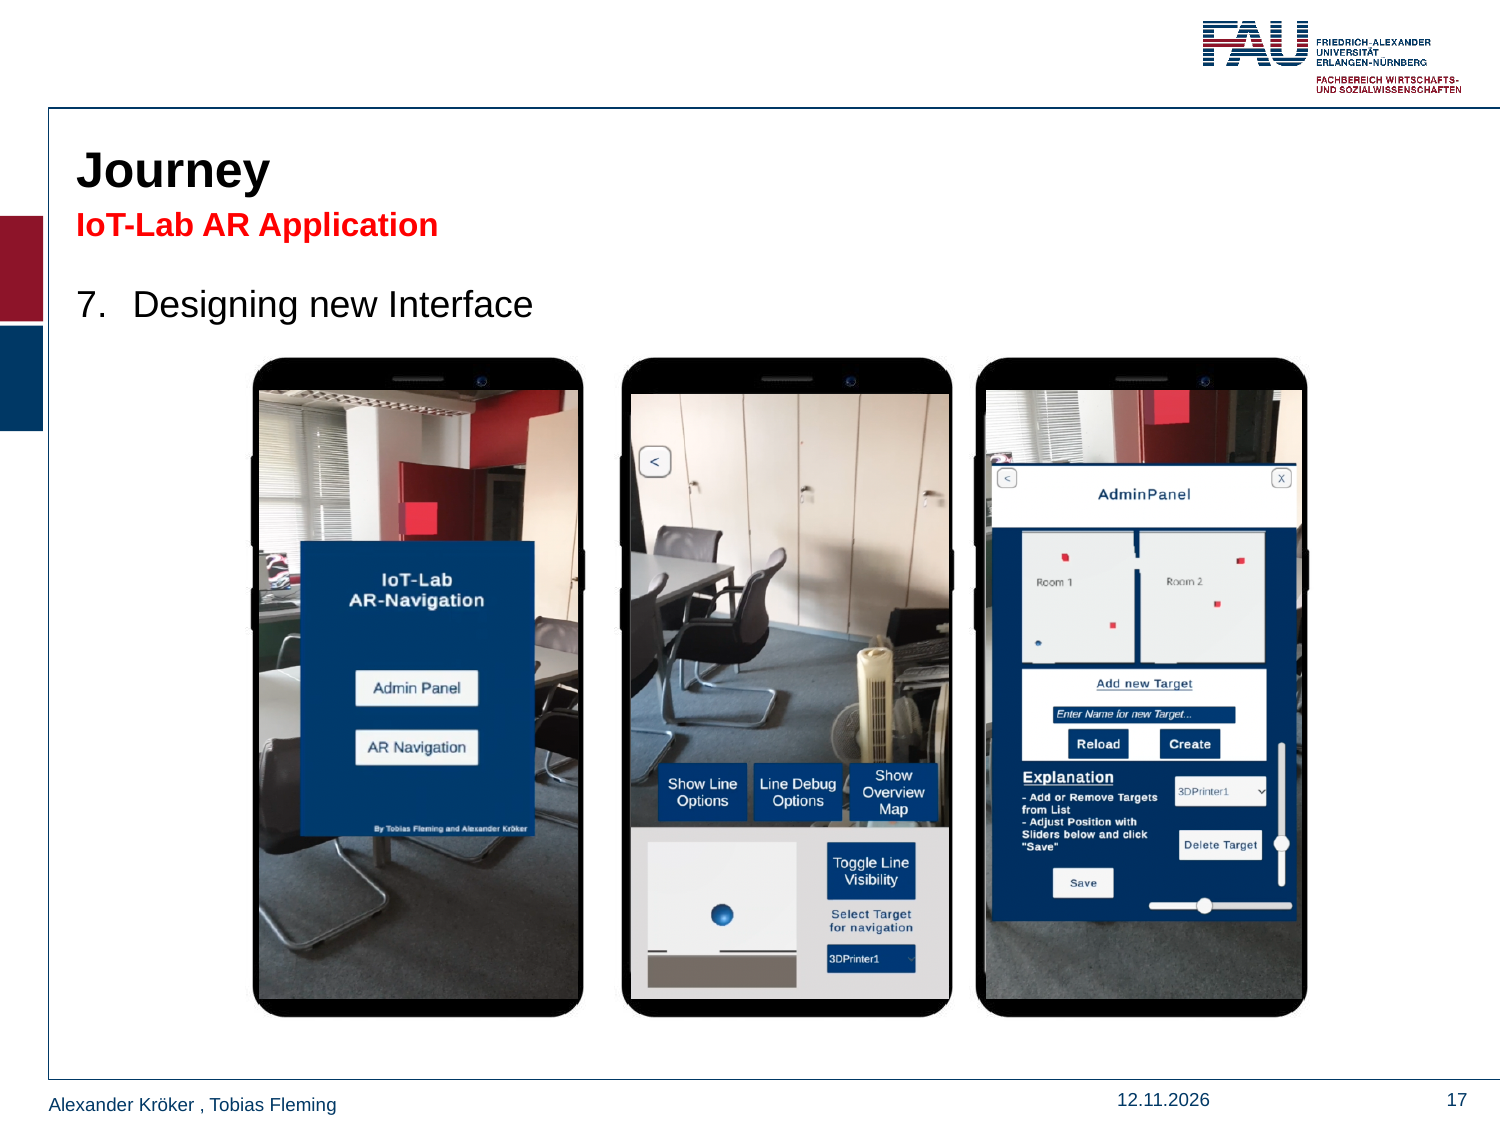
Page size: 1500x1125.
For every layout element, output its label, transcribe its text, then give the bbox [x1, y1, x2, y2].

text_box Designing new Interface [61, 272, 1285, 333]
text_box IoT-Lab AR Application [61, 195, 1449, 250]
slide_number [1117, 1087, 1295, 1119]
picture [968, 354, 1321, 1022]
footer Alexander Kröker , Tobias Fleming [48, 1092, 1053, 1125]
text_box Journey [61, 129, 1449, 195]
picture [1203, 21, 1461, 93]
picture [613, 354, 967, 1022]
picture [245, 354, 598, 1022]
slide_number 17 [1349, 1087, 1468, 1119]
